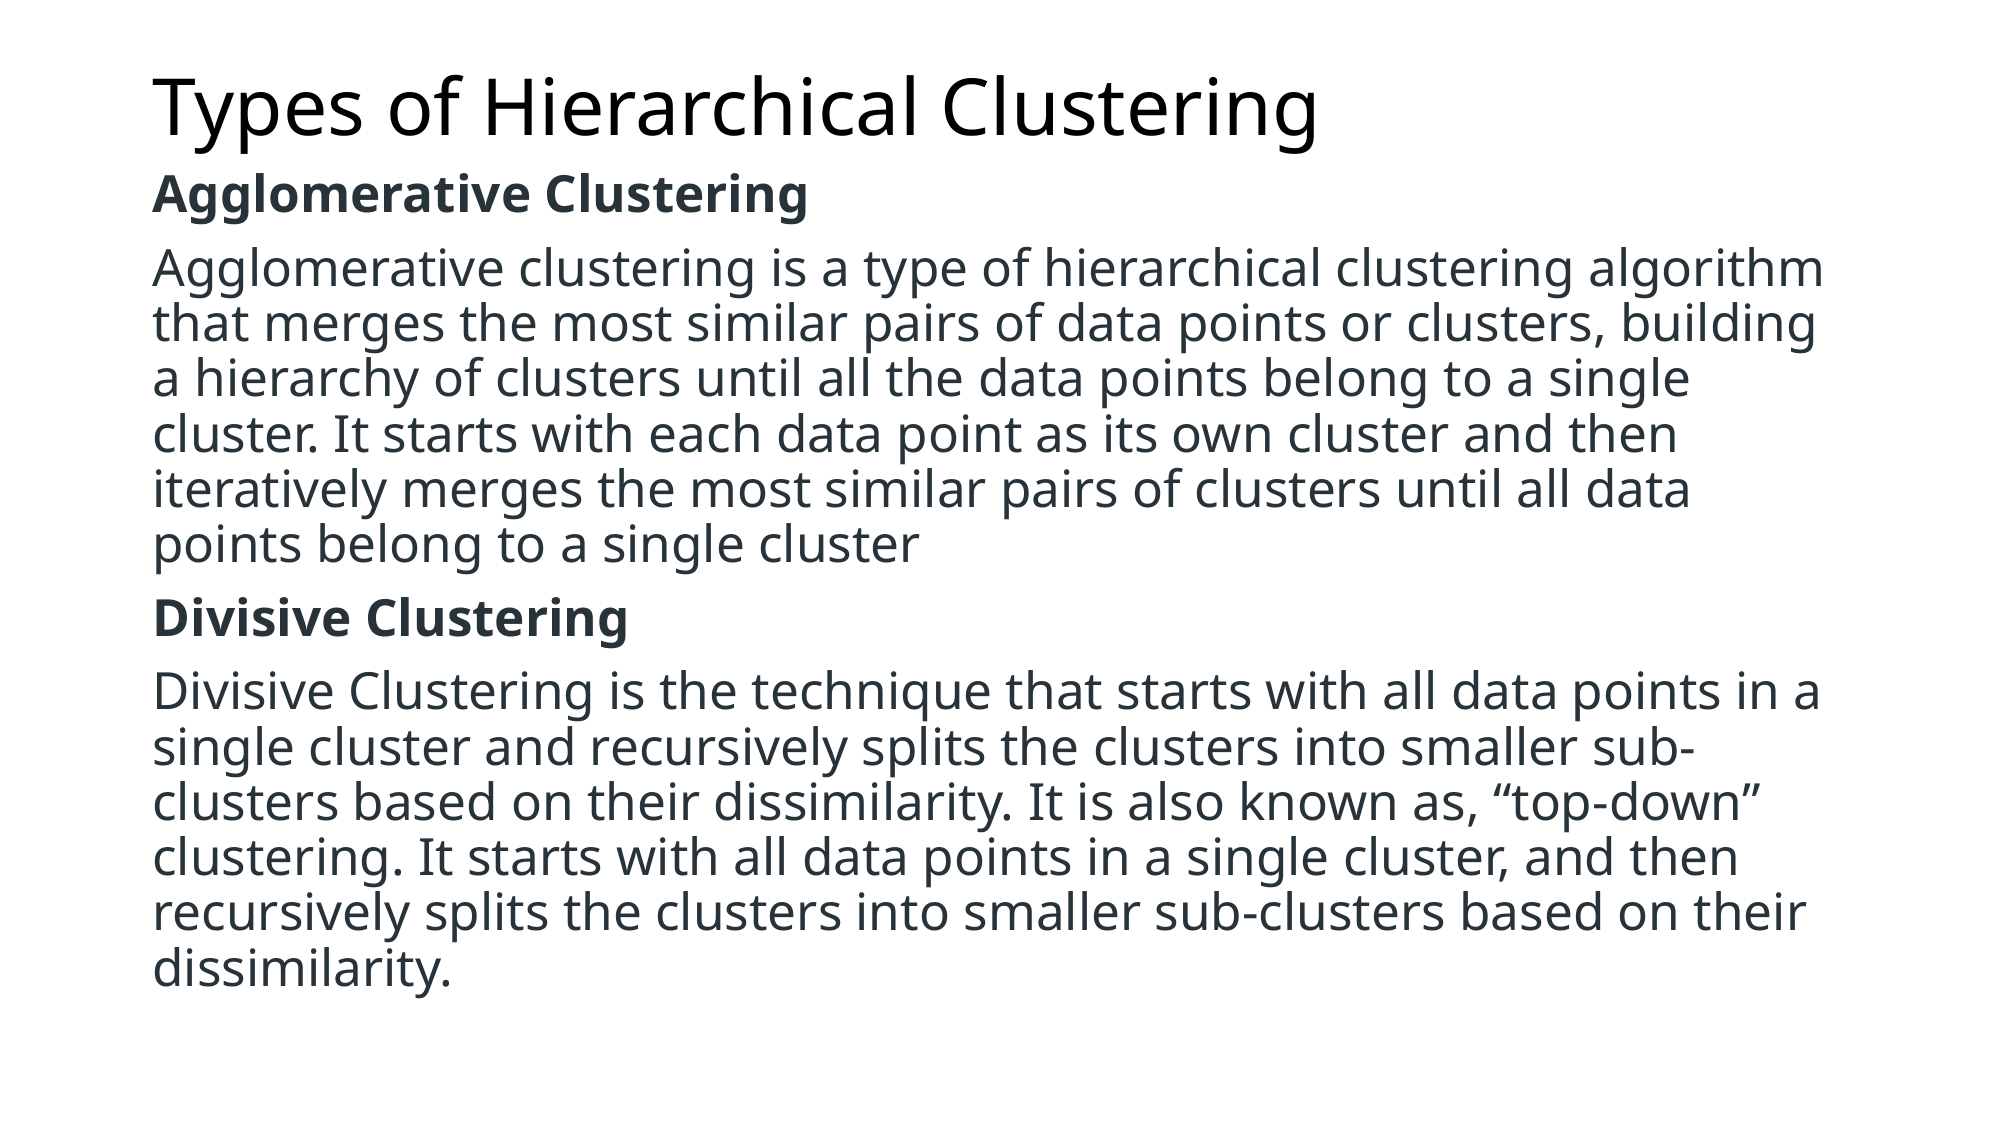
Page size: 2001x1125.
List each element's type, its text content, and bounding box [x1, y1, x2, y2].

title Types of Hierarchical Clustering [137, 59, 1863, 160]
list Agglomerative Clustering Agglomerative clustering is a type of hierarchical clustering algorithm that merges the most similar pairs of data points or clusters, building a hierarchy of clusters until all the data points belong to a single cluster. It starts with each data point as its own cluster and then iteratively merges the most similar pairs of clusters until all data points belong to a single cluster Divisive Clustering Divisive Clustering is the technique that starts with all data points in a single cluster and recursively splits the clusters into smaller sub-clusters based on their dissimilarity. It is also known as, “top-down” clustering. It starts with all data points in a single cluster, and then recursively splits the clusters into smaller sub-clusters based on their dissimilarity. [137, 160, 1863, 1014]
